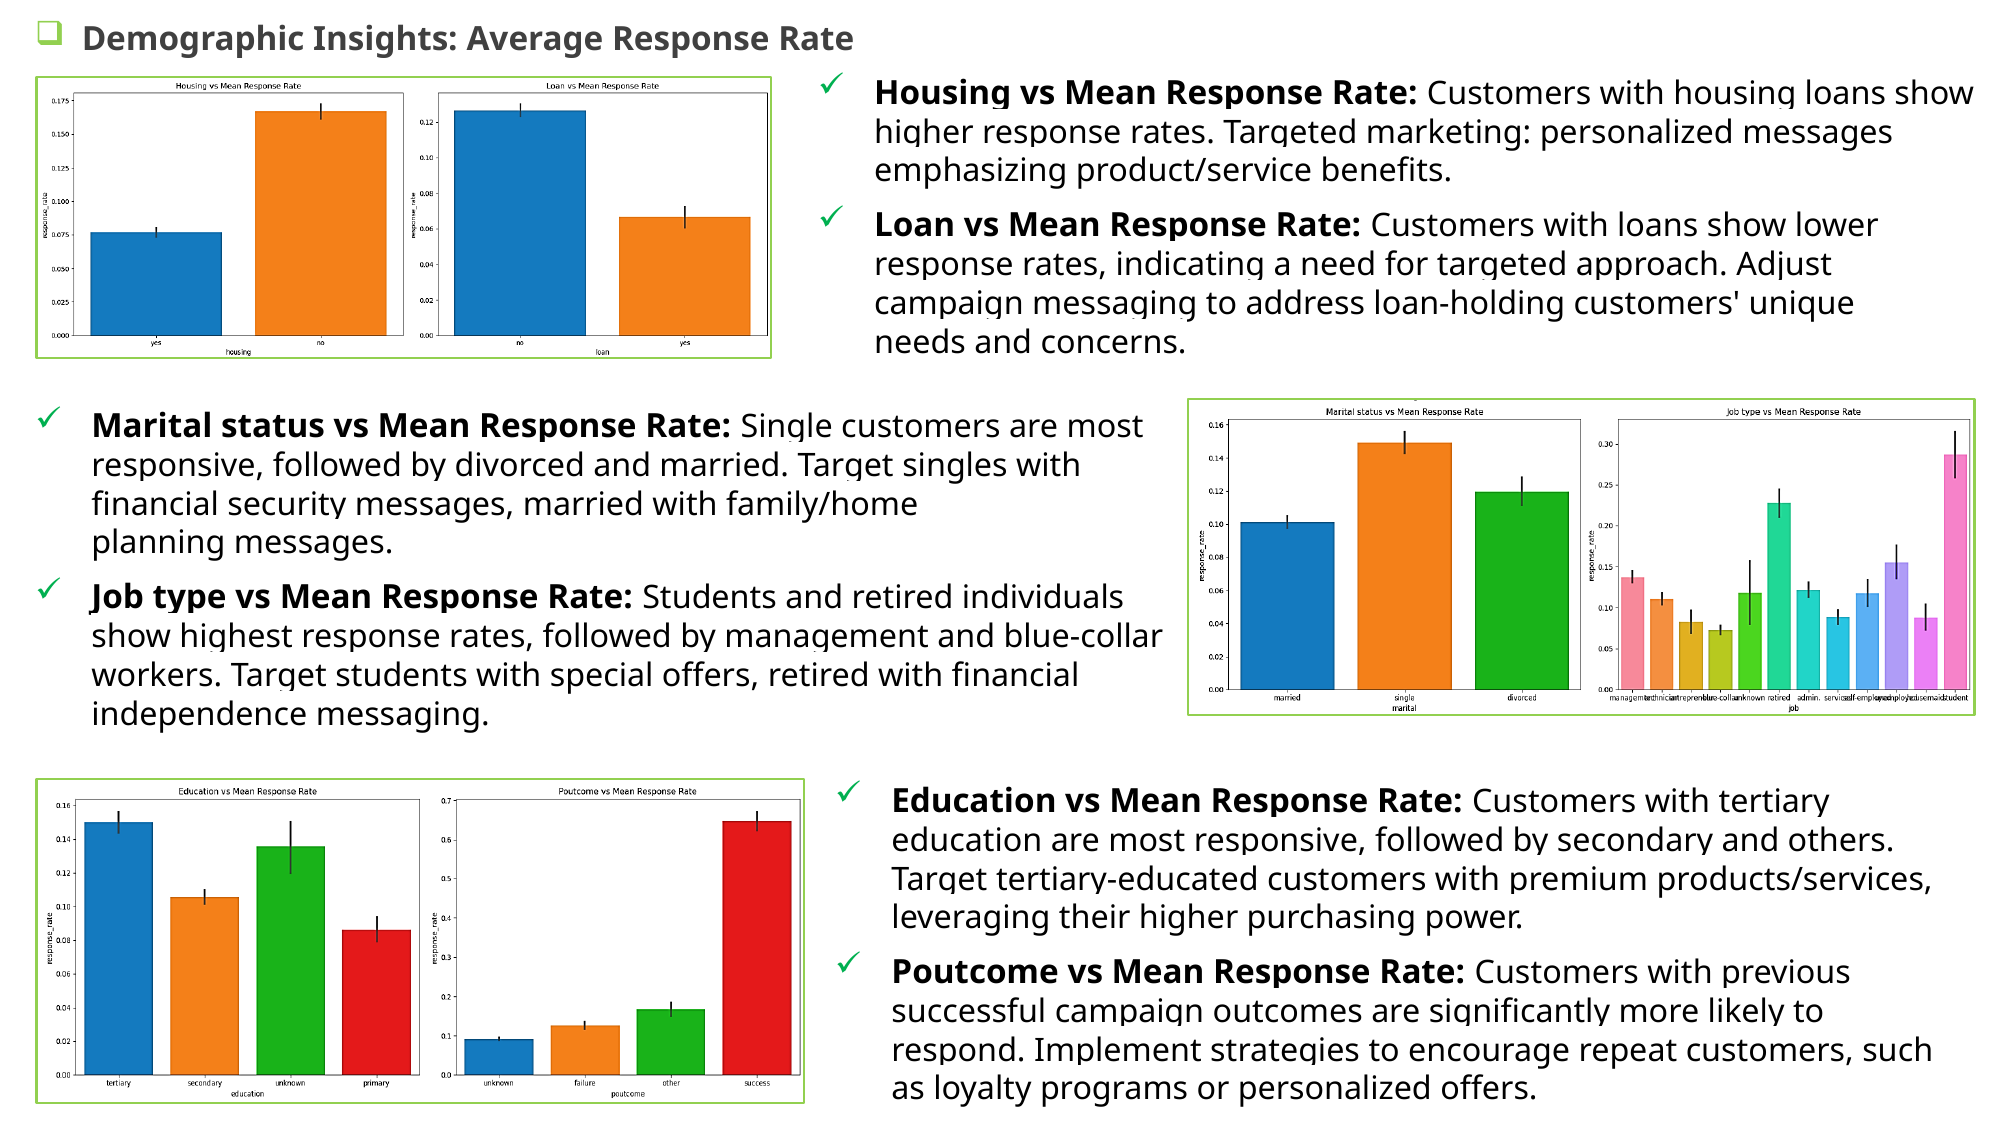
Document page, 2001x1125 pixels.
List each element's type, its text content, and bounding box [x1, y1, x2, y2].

picture [37, 78, 771, 358]
text_box Education vs Mean Response Rate: Customers with tertiary education are most responsive, followed by secondary and others. Target tertiary-educated customers with premium products/services, leveraging their higher purchasing power. Poutcome vs Mean Response Rate: Customers with previous successful campaign outcomes are significantly more likely to respond. Implement strategies to encourage repeat customers, such as loyalty programs or personalized offers. [819, 822, 1982, 1103]
picture [1189, 399, 1974, 714]
text_box Housing vs Mean Response Rate: Customers with housing loans show higher response rates. Targeted marketing: personalized messages emphasizing product/service benefits. Loan vs Mean Response Rate: Customers with loans show lower response rates, indicating a need for targeted approach. Adjust campaign messaging to address loan-holding customers' unique needs and concerns. [802, 57, 1999, 373]
text_box Demographic Insights: Average Response Rate [19, 0, 1217, 75]
text_box Marital status vs Mean Response Rate: Single customers are most responsive, followed by divorced and married. Target singles with financial security messages, married with family/home planning messages. Job type vs Mean Response Rate: Students and retired individuals show highest response rates, followed by management and blue-collar workers. Target students with special offers, retired with financial independence messaging. [19, 410, 1182, 726]
picture [37, 779, 804, 1103]
